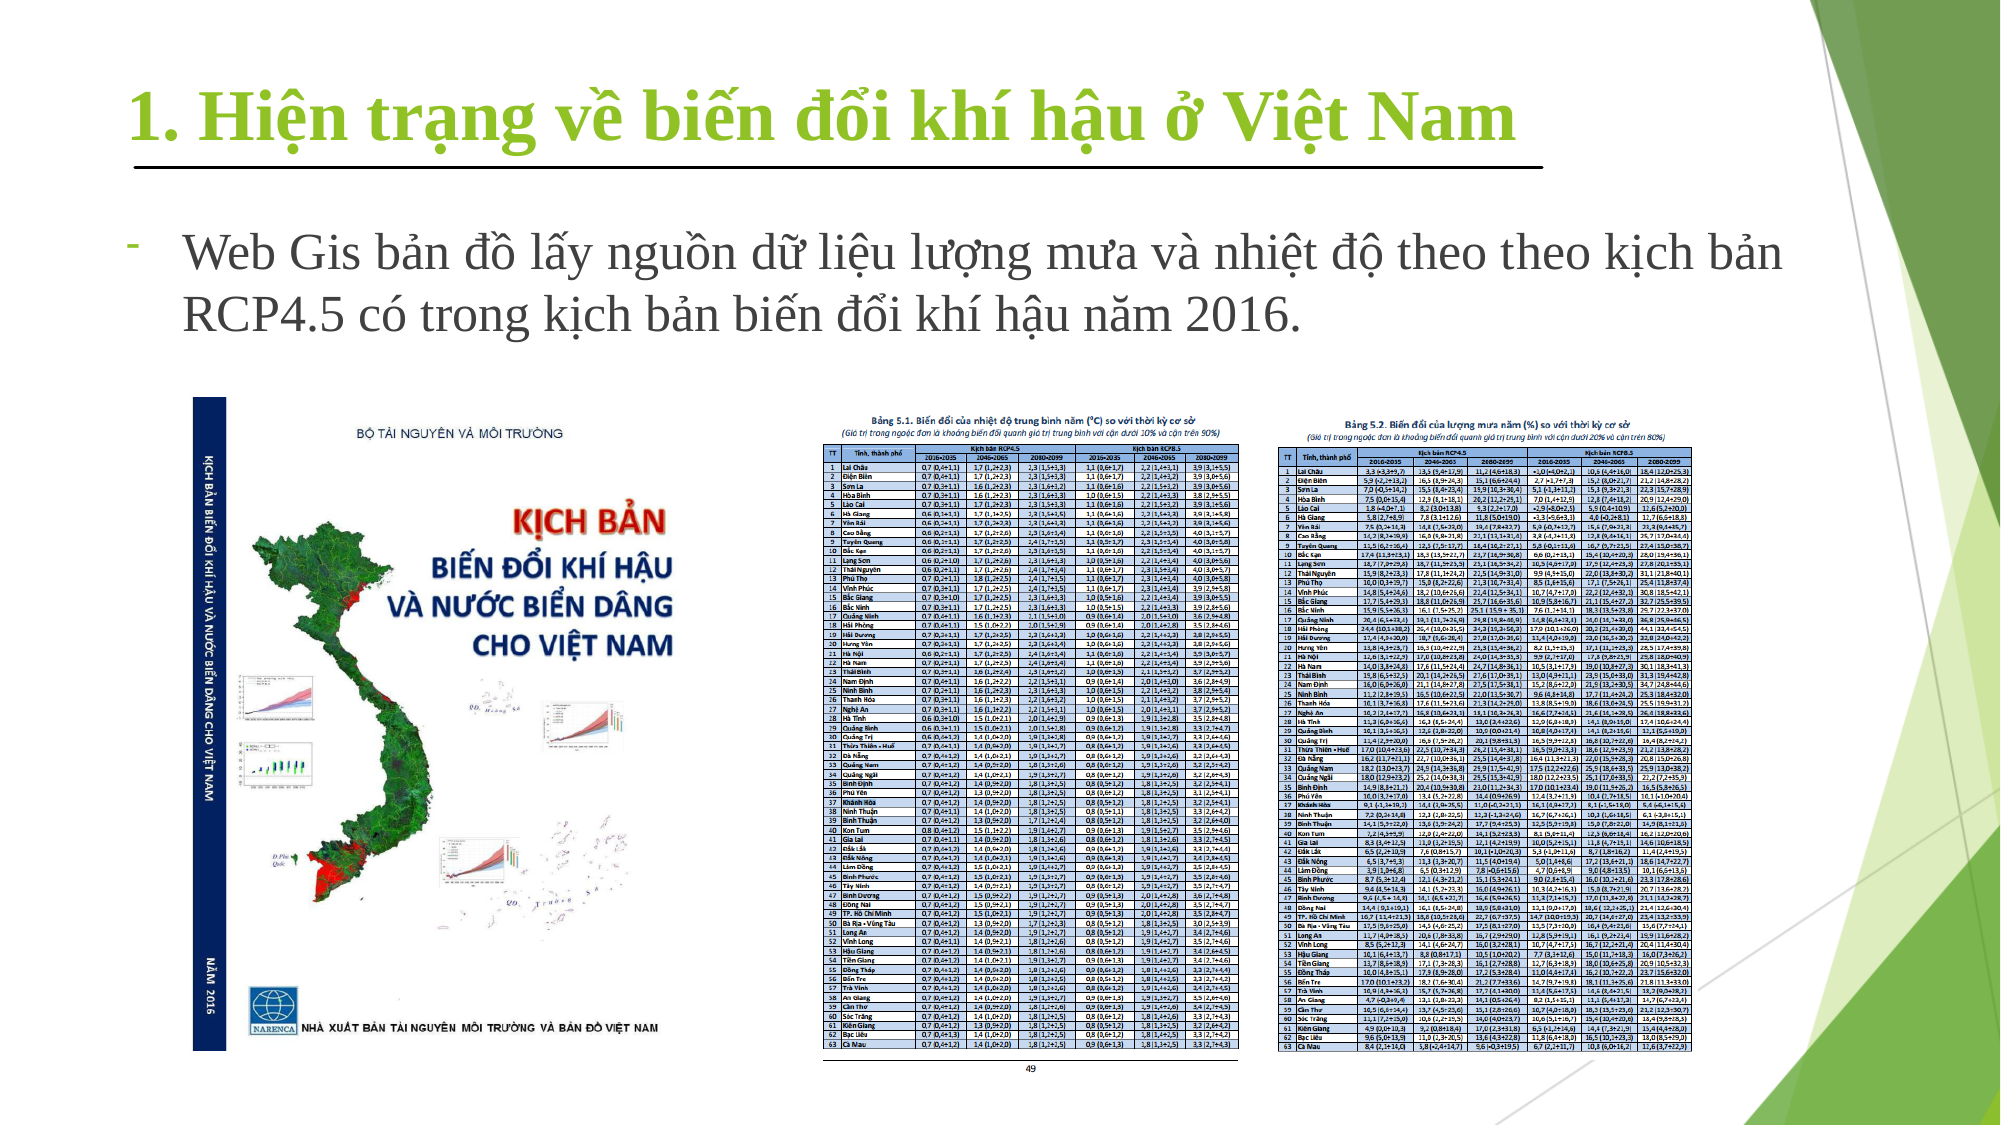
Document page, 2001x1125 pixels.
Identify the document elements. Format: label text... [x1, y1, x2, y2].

list Web Gis bản đồ lấy nguồn dữ liệu lượng mưa và nhiệt độ theo theo kịch bản RCP4.5 có trong kịch bản biến đổi khí hậu năm 2016. [111, 209, 1799, 378]
title 1. Hiện trạng về biến đổi khí hậu ở Việt Nam [111, 59, 1634, 162]
picture [0, 0, 2001, 1125]
